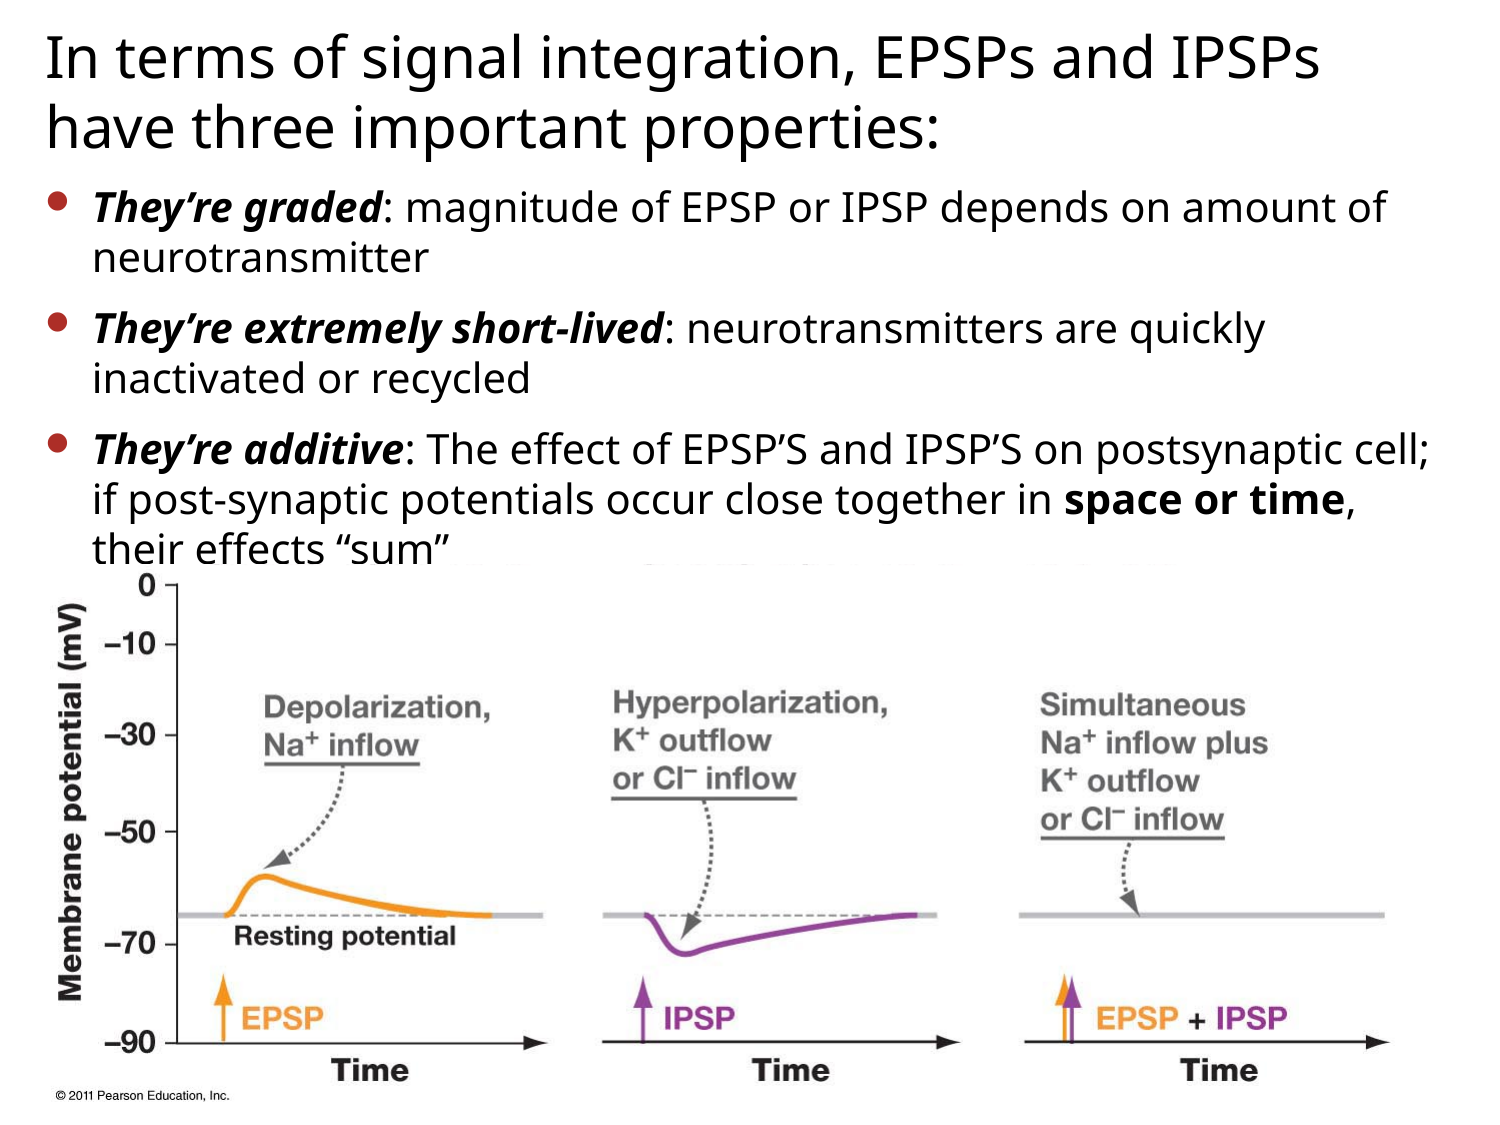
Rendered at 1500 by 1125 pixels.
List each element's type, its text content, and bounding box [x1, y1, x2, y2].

picture [49, 564, 1453, 1113]
list In terms of signal integration, EPSPs and IPSPs have three important properties: They’re graded: magnitude of EPSP or IPSP depends on amount of neurotransmitter They’re extremely short-lived: neurotransmitters are quickly inactivated or recycled They’re additive: The effect of EPSP’S and IPSP’S on postsynaptic cell; if post-synaptic potentials occur close together in space or time, their effects “sum” [37, 12, 1463, 665]
